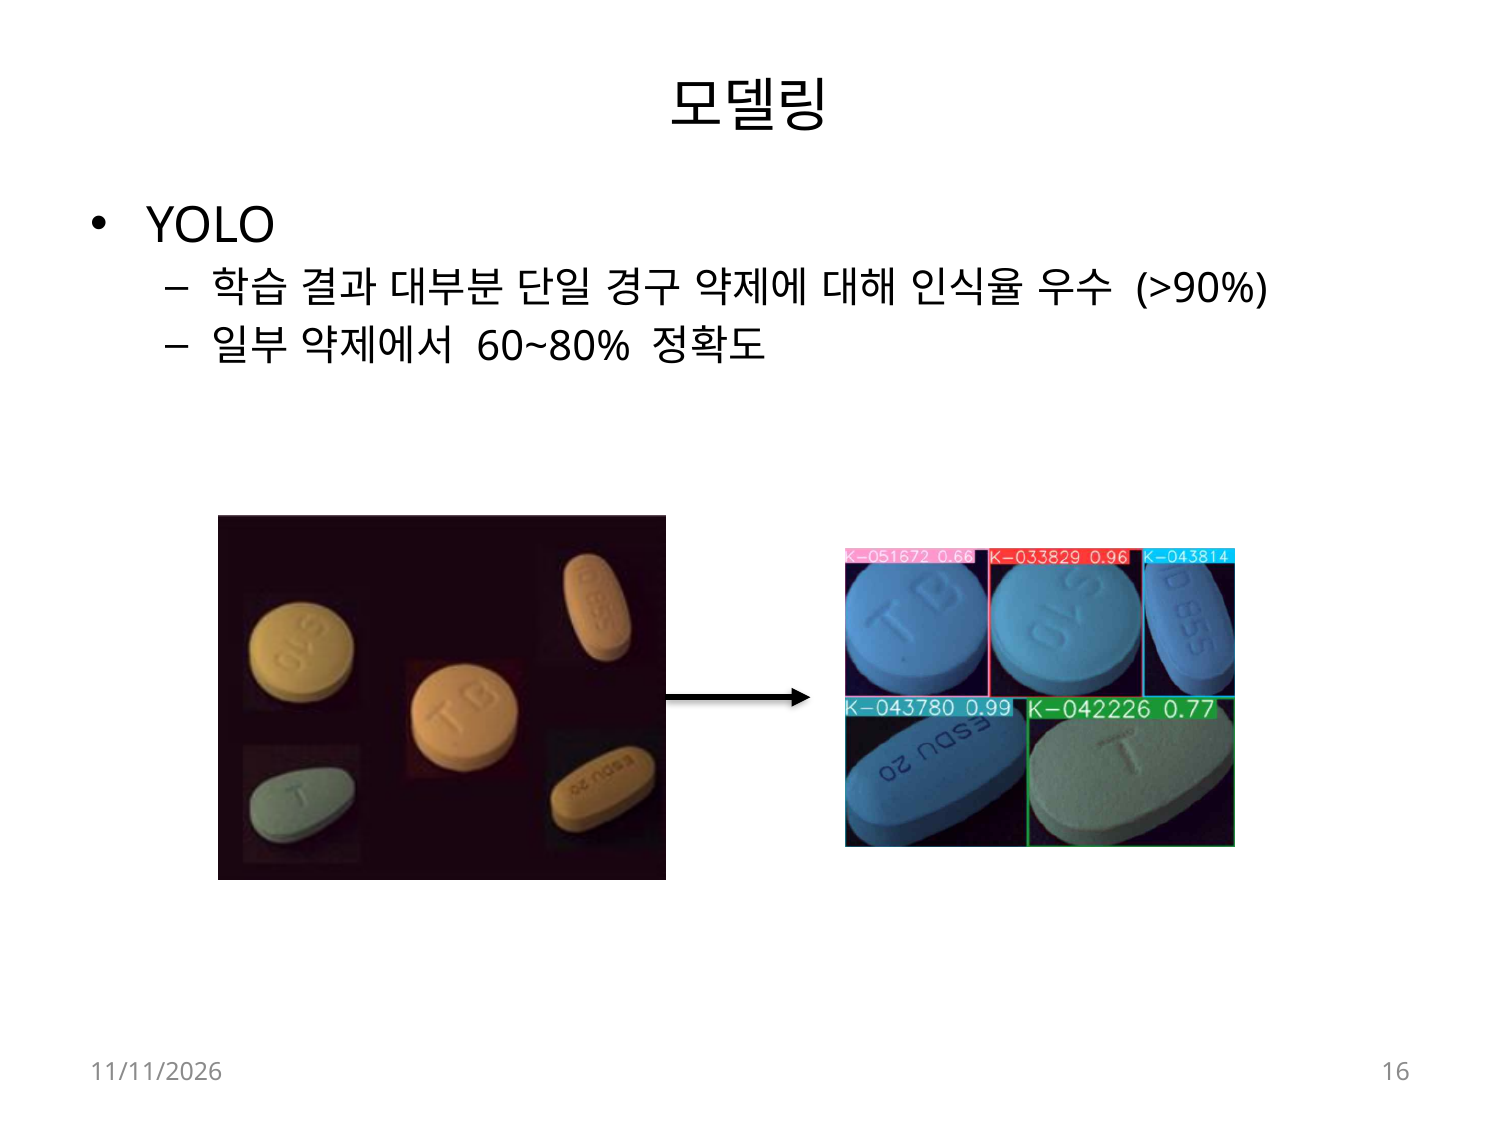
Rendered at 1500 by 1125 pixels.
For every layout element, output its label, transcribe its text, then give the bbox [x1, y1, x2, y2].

list YOLO 학습 결과 대부분 단일 경구 약제에 대해 인식율 우수 (>90%) 일부 약제에서 60~80% 정확도 [75, 184, 1425, 1005]
title 모델링 [75, 45, 1425, 161]
picture [844, 547, 1236, 847]
slide_number 16 [1074, 1042, 1425, 1103]
picture [218, 514, 666, 880]
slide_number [75, 1042, 425, 1103]
